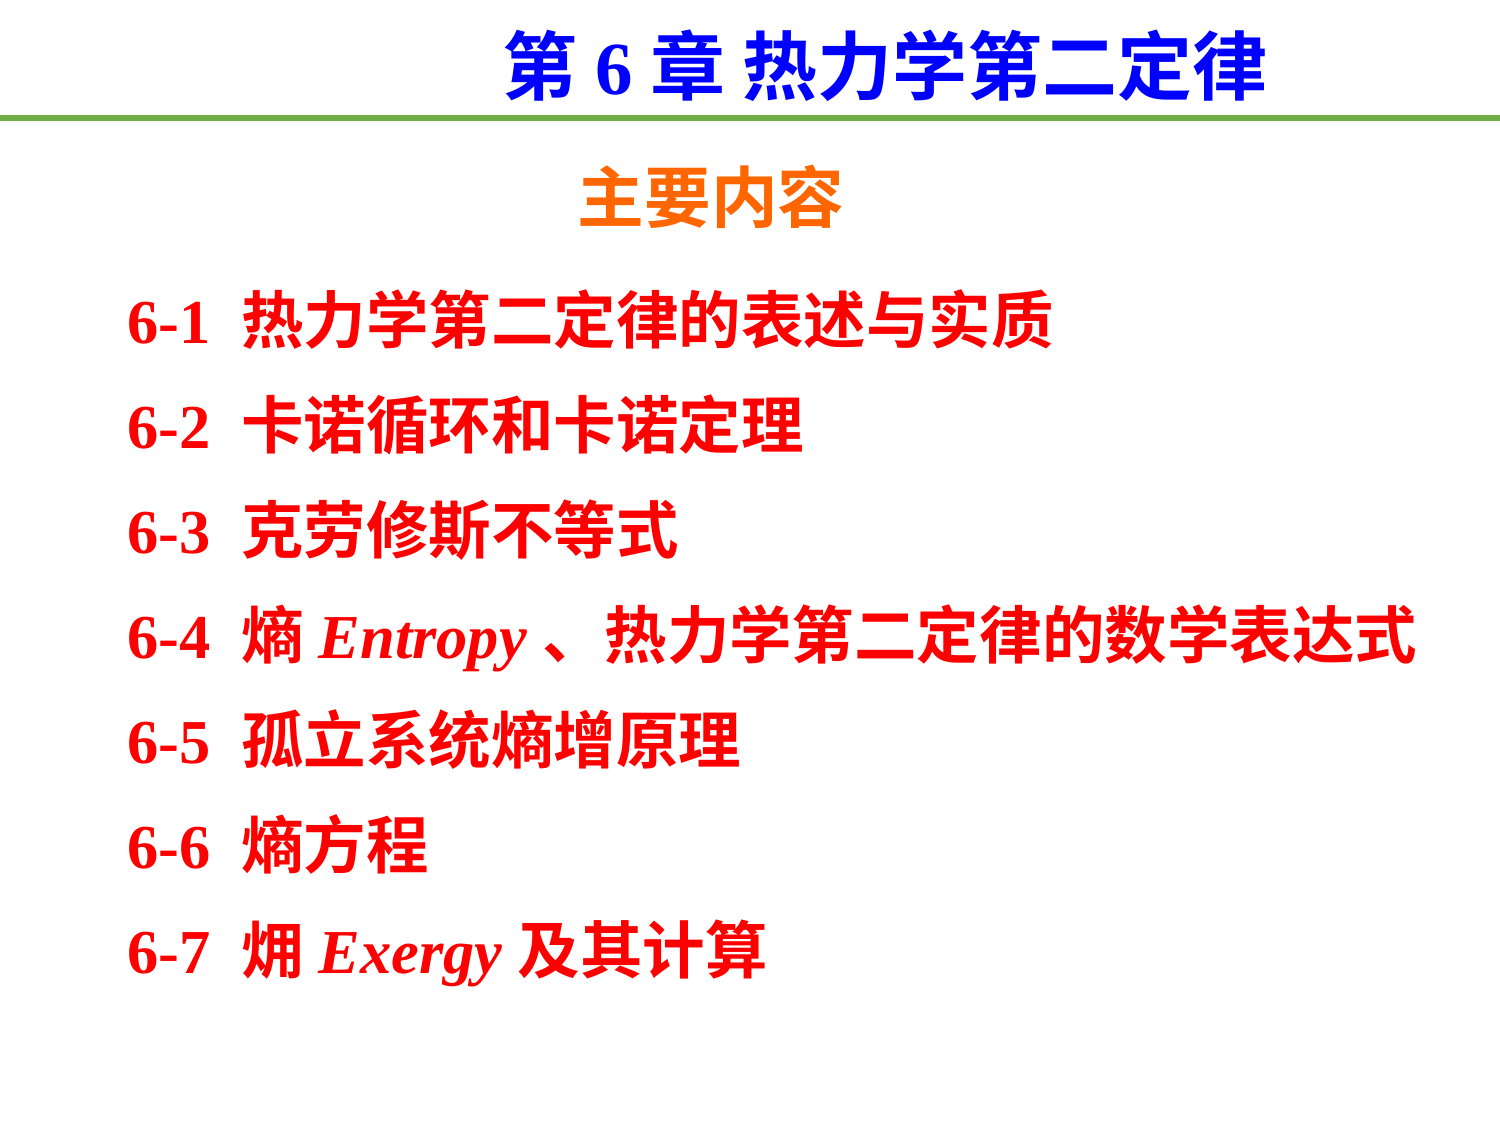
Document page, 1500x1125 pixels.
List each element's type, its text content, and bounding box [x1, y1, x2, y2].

text_box 第6章 热力学第二定律 [487, 12, 1500, 118]
text_box 6-1 热力学第二定律的表述与实质 6-2 卡诺循环和卡诺定理 6-3 克劳修斯不等式 6-4 熵Entropy、热力学第二定律的数学表达式 6-5 孤立系统熵增原理 6-6 熵方程 6-7 㶲Exergy及其计算 [112, 244, 1438, 1038]
text_box 主要内容 [149, 148, 1273, 243]
